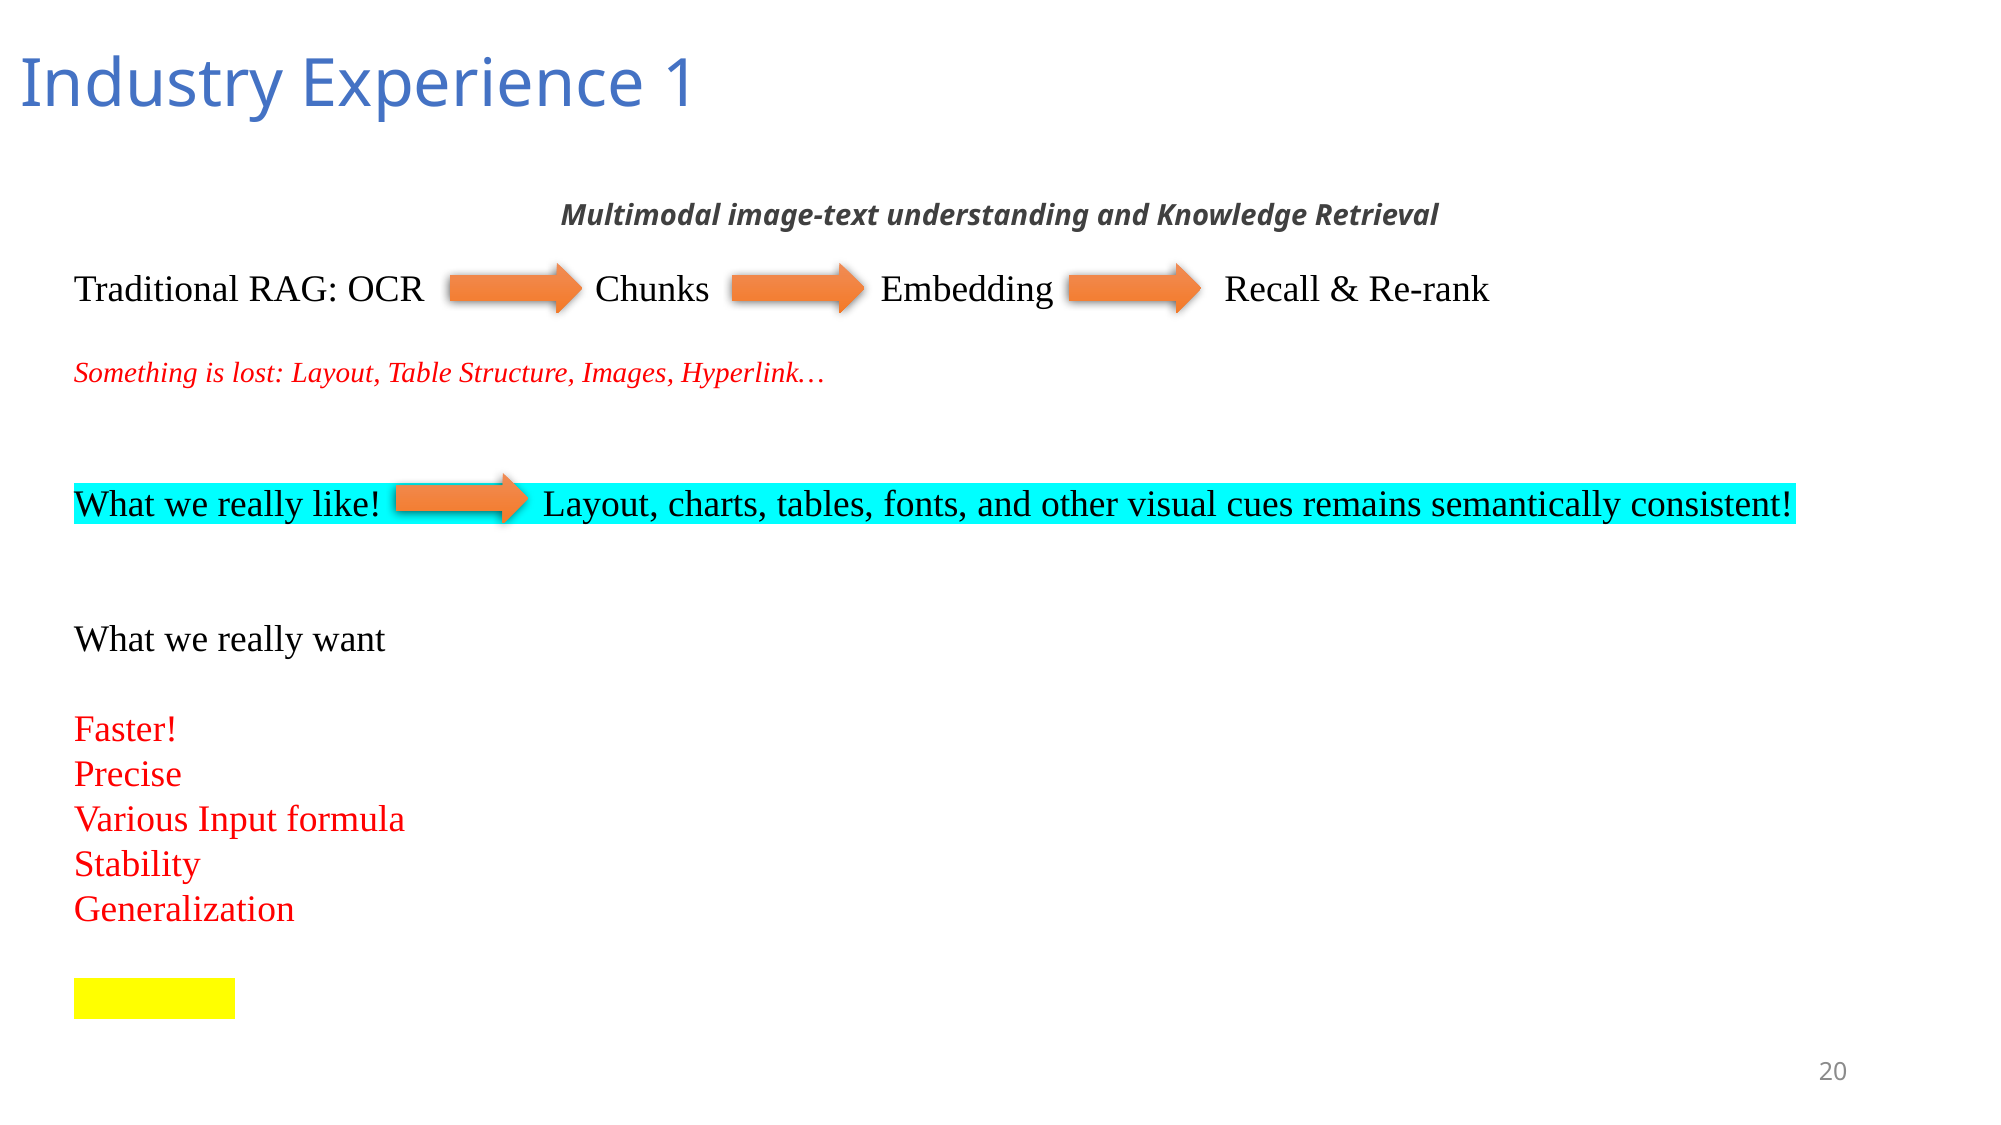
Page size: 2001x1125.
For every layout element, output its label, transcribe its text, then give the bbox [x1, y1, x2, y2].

text_box Multimodal image-text understanding and Knowledge Retrieval [545, 188, 1454, 239]
text_box [732, 262, 865, 314]
text_box Traditional RAG: OCR Chunks Embedding Recall & Re-rank Something is lost: Layout, Table Structure, Images, Hyperlink… What we really like! Layout, charts, tables, fonts, and other visual cues remains semantically consistent! What we really want Faster! Precise Various Input formula Stability Generalization [59, 256, 2000, 1026]
slide_number 20 [1412, 1042, 1863, 1103]
text_box [395, 472, 529, 524]
text_box [449, 262, 583, 314]
text_box [1069, 262, 1202, 314]
text_box Industry Experience 1 [5, 32, 717, 128]
